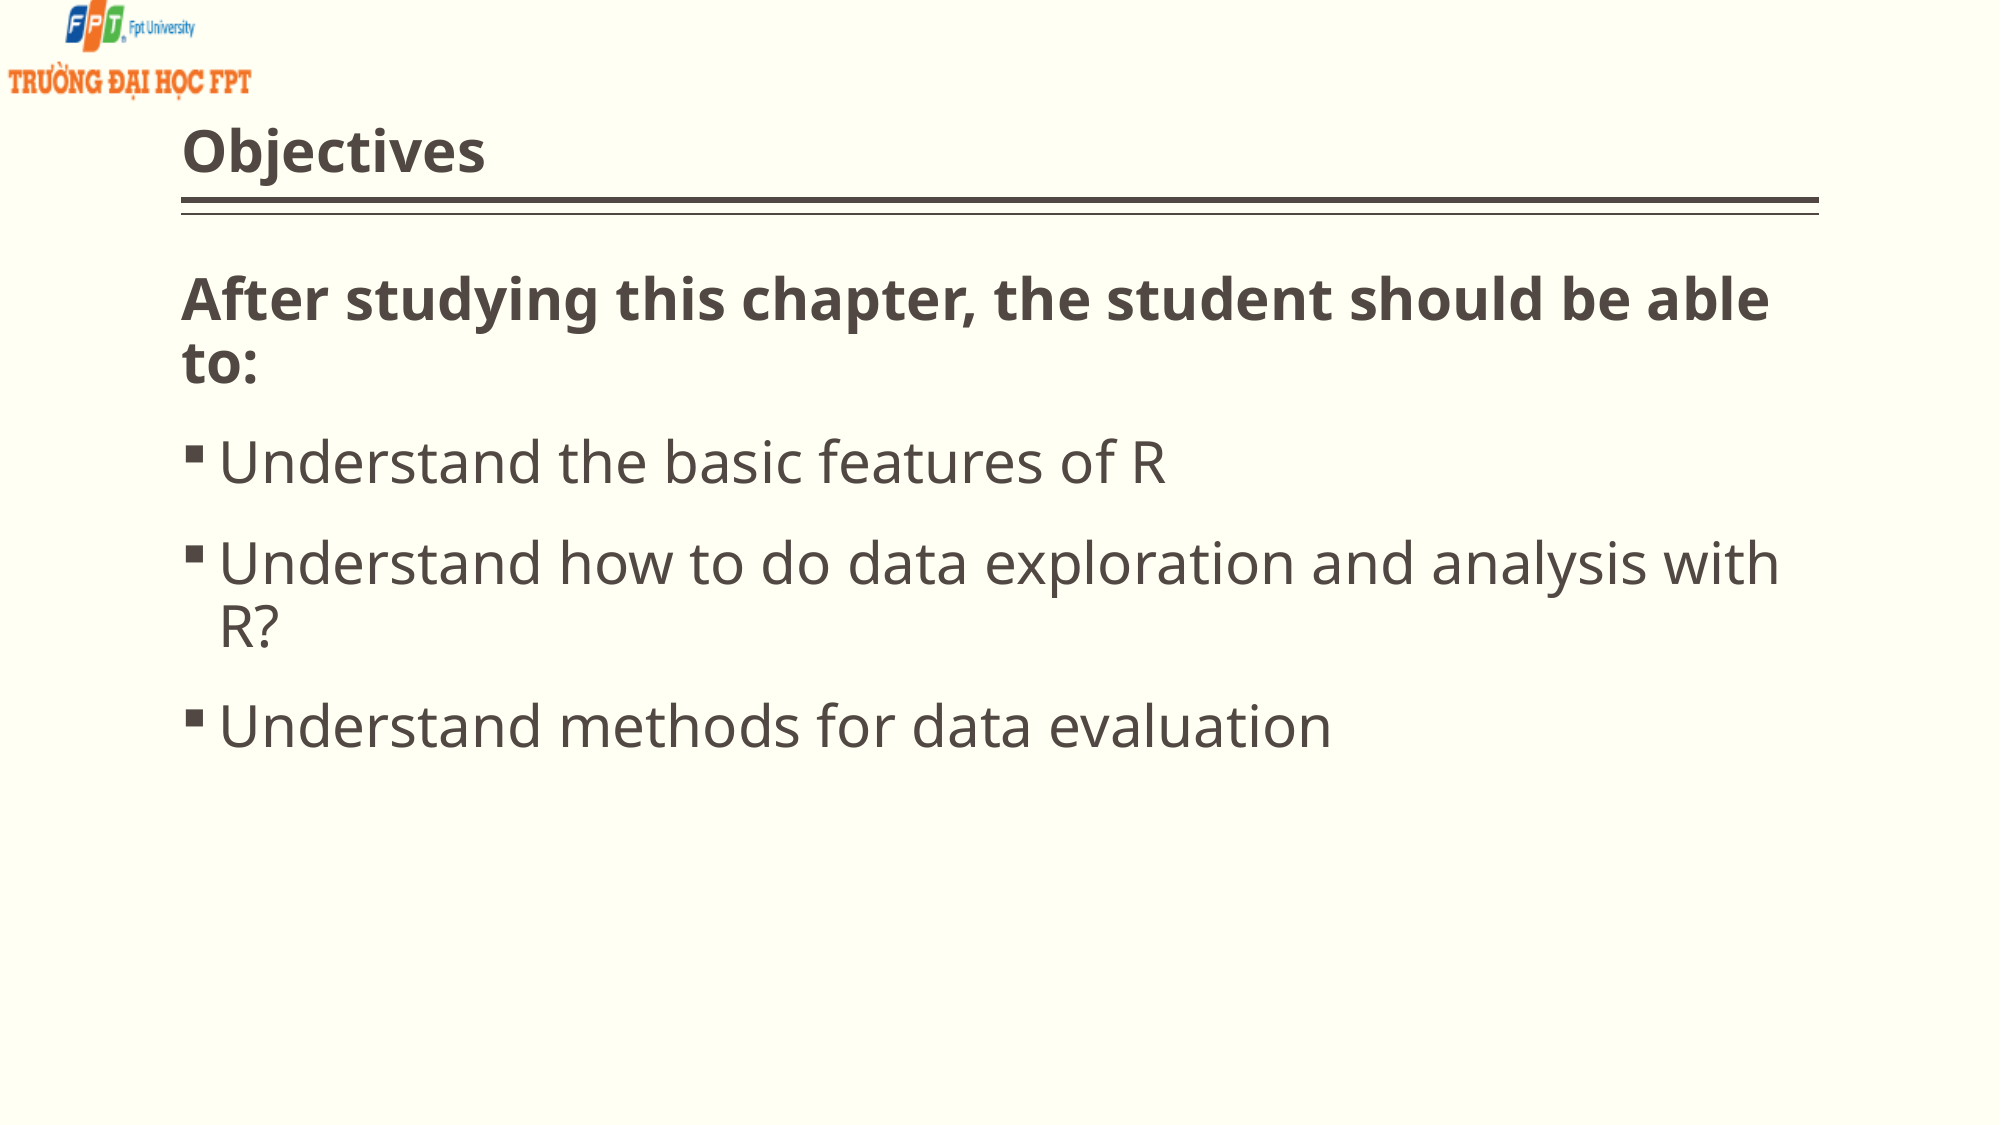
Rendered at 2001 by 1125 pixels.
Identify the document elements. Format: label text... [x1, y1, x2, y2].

picture [0, 0, 272, 114]
title Objectives [181, 12, 1819, 193]
list After studying this chapter, the student should be able to: Understand the basic features of R Understand how to do data exploration and analysis with R? Understand methods for data evaluation [181, 262, 1819, 1013]
